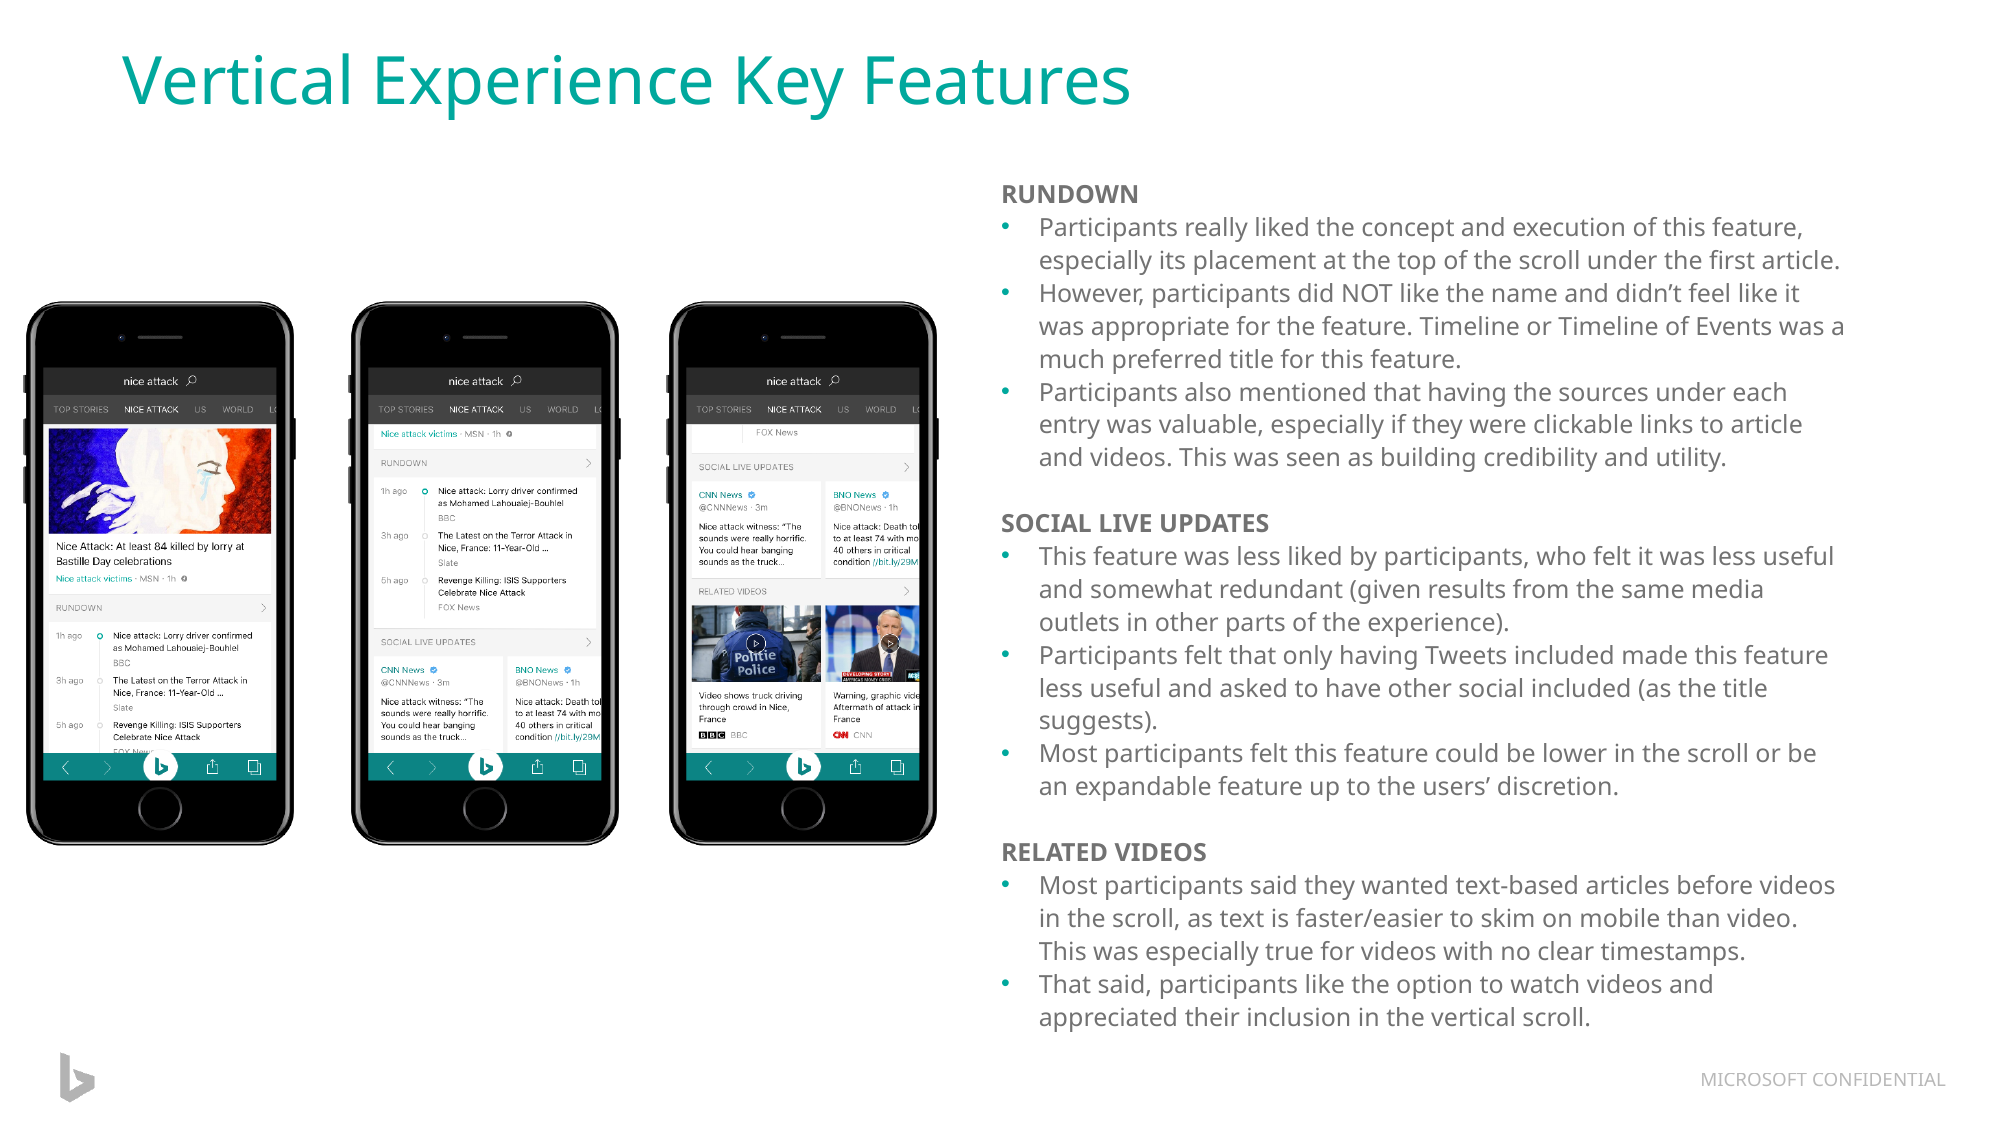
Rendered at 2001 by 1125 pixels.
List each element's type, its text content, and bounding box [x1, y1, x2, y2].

picture [23, 300, 296, 846]
picture [348, 300, 621, 846]
list RUNDOWN Participants really liked the concept and execution of this feature, especially its placement at the top of the scroll under the first article. However, participants did NOT like the name and didn’t feel like it was appropriate for the feature. Timeline or Timeline of Events was a much preferred title for this feature. Participants also mentioned that having the sources under each entry was valuable, especially if they were clickable links to article and videos. This was seen as building credibility and utility. SOCIAL LIVE UPDATES This feature was less liked by participants, who felt it was less useful and somewhat redundant (given results from the same media outlets in other parts of the experience). Participants felt that only having Tweets included made this feature less useful and asked to have other social included (as the title suggests). Most participants felt this feature could be lower in the scroll or be an expandable feature up to the users’ discretion. RELATED VIDEOS Most participants said they wanted text-based articles before videos in the scroll, as text is faster/easier to skim on mobile than video. This was especially true for videos with no clear timestamps. That said, participants like the option to watch videos and appreciated their inclusion in the vertical scroll. [1000, 168, 1848, 1032]
title Vertical Experience Key Features [122, 36, 1848, 130]
picture [666, 300, 939, 846]
